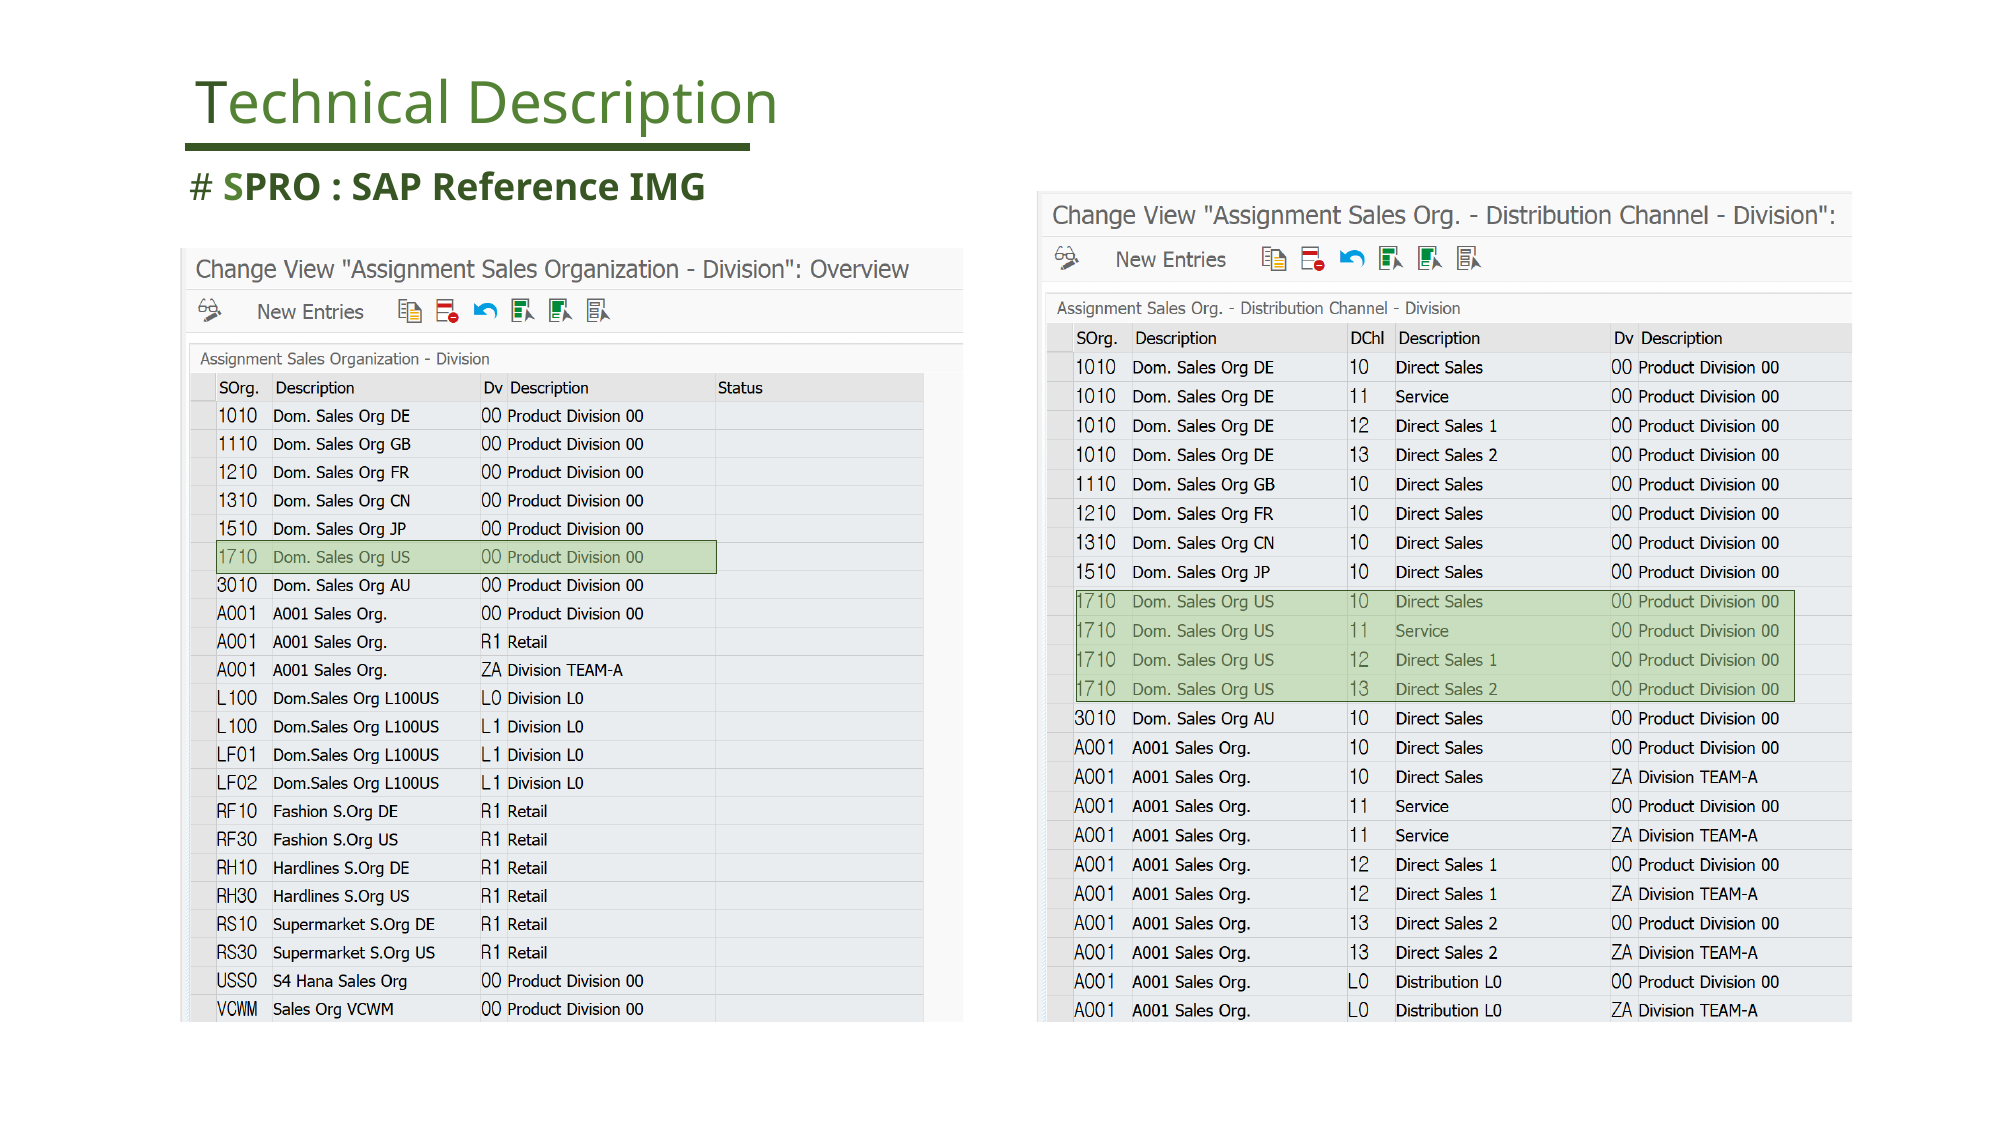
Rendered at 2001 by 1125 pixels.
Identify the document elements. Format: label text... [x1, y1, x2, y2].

picture [180, 248, 964, 1022]
picture [1036, 191, 1853, 1022]
text_box Technical Description [180, 57, 812, 143]
text_box # SPRO : SAP Reference IMG [174, 155, 849, 216]
